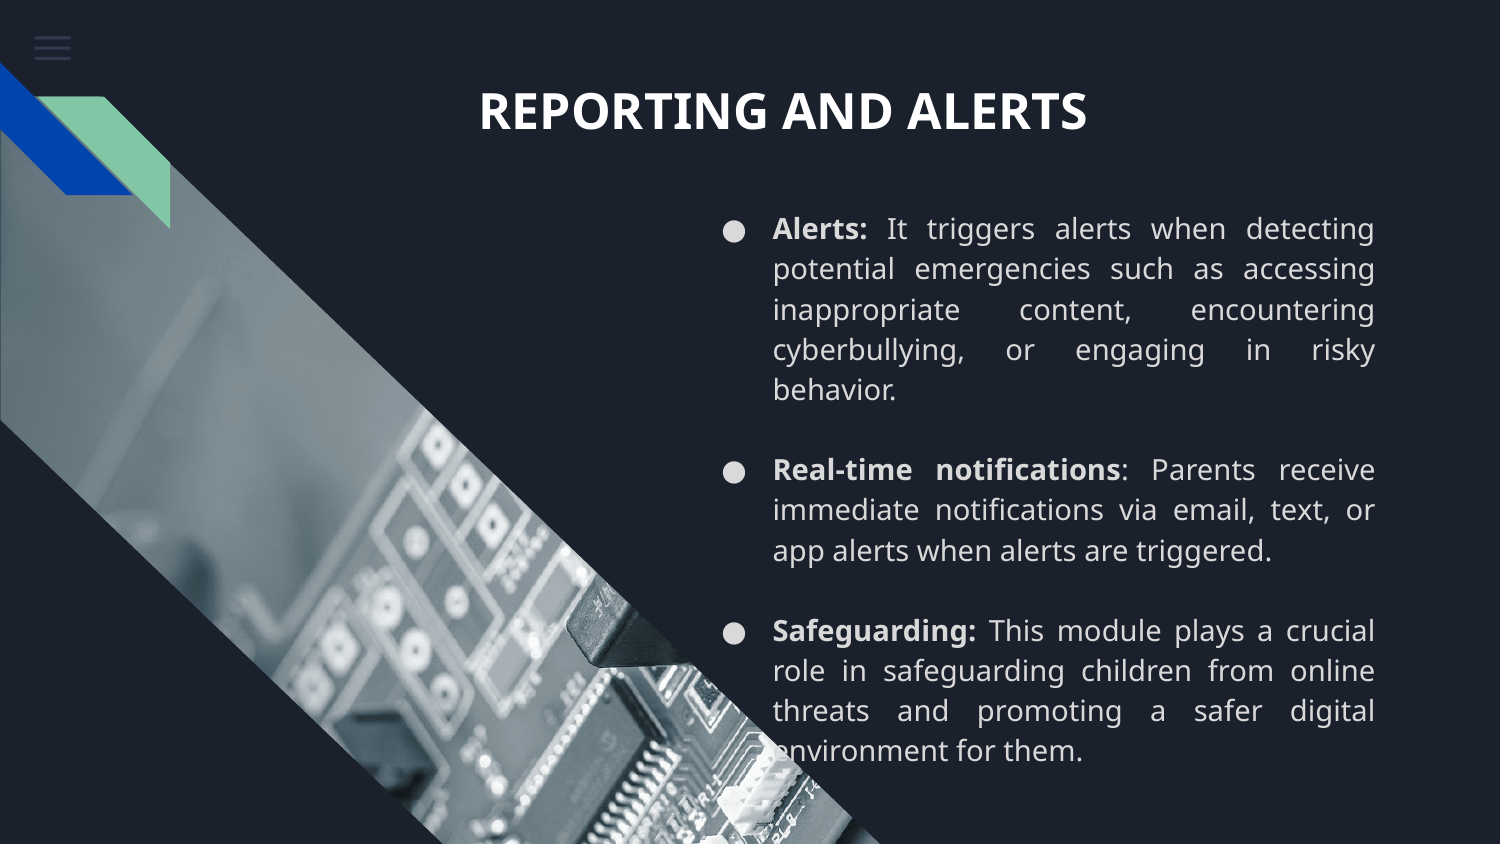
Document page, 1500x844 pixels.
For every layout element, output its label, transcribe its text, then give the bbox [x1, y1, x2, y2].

title REPORTING AND ALERTS [212, 64, 1368, 215]
list Alerts: It triggers alerts when detecting potential emergencies such as accessing inappropriate content, encountering cyberbullying, or engaging in risky behavior. Real-time notifications: Parents receive immediate notifications via email, text, or app alerts when alerts are triggered. Safeguarding: This module plays a crucial role in safeguarding children from online threats and promoting a safer digital environment for them. [682, 190, 1391, 736]
picture [0, 97, 880, 844]
